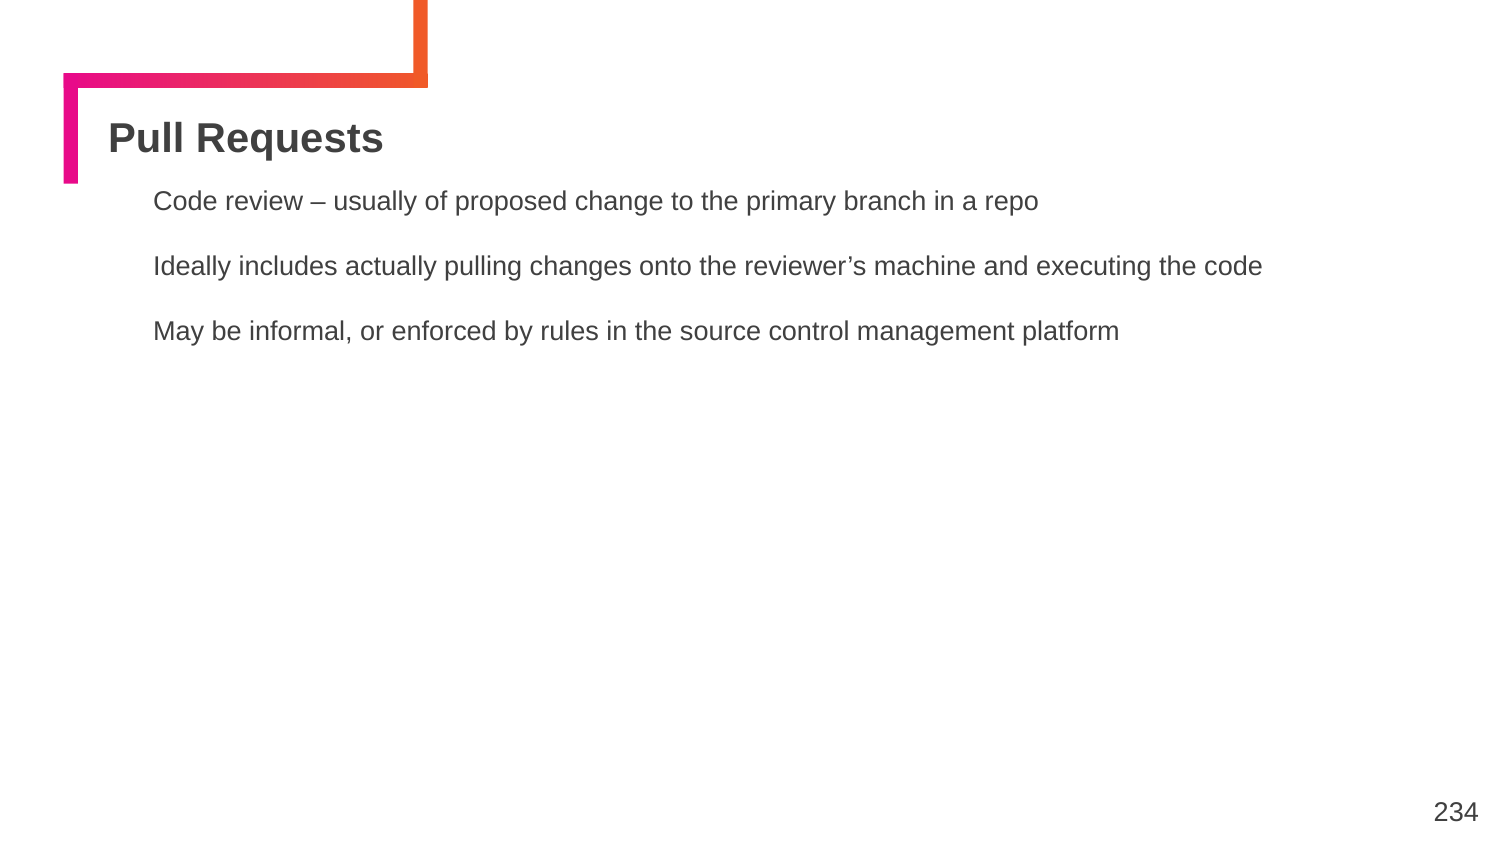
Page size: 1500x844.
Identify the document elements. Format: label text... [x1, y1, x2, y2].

slide_number 234 [1403, 779, 1494, 844]
subtitle Code review – usually of proposed change to the primary branch in a repo Ideally includes actually pulling changes onto the reviewer’s machine and executing the code May be informal, or enforced by rules in the source control management platform [100, 168, 1352, 690]
title Pull Requests [100, 117, 1455, 169]
